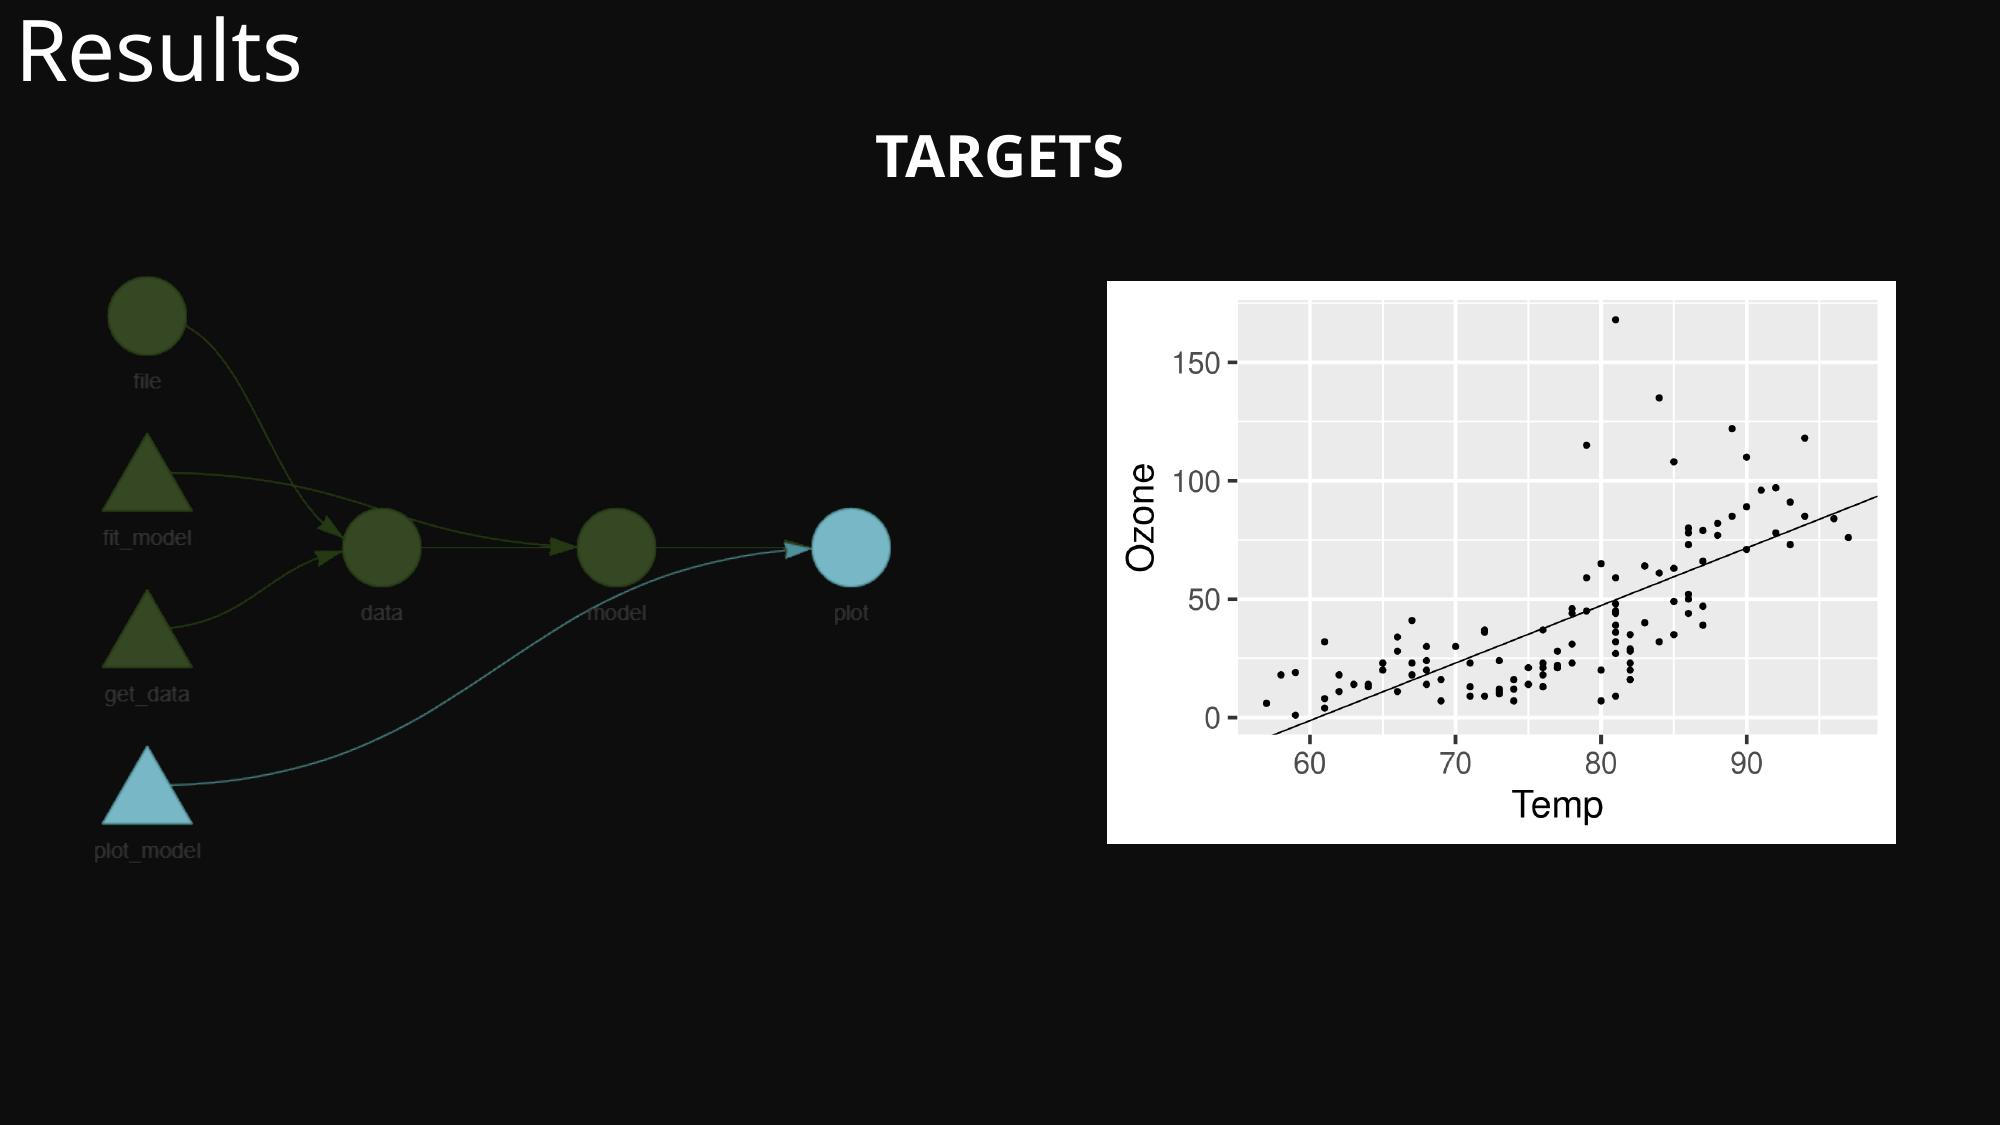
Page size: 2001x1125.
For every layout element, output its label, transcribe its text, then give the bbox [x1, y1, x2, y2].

picture [31, 217, 968, 908]
text_box Targets [746, 111, 1254, 197]
picture [1107, 280, 1896, 845]
text_box Results [0, 0, 516, 108]
